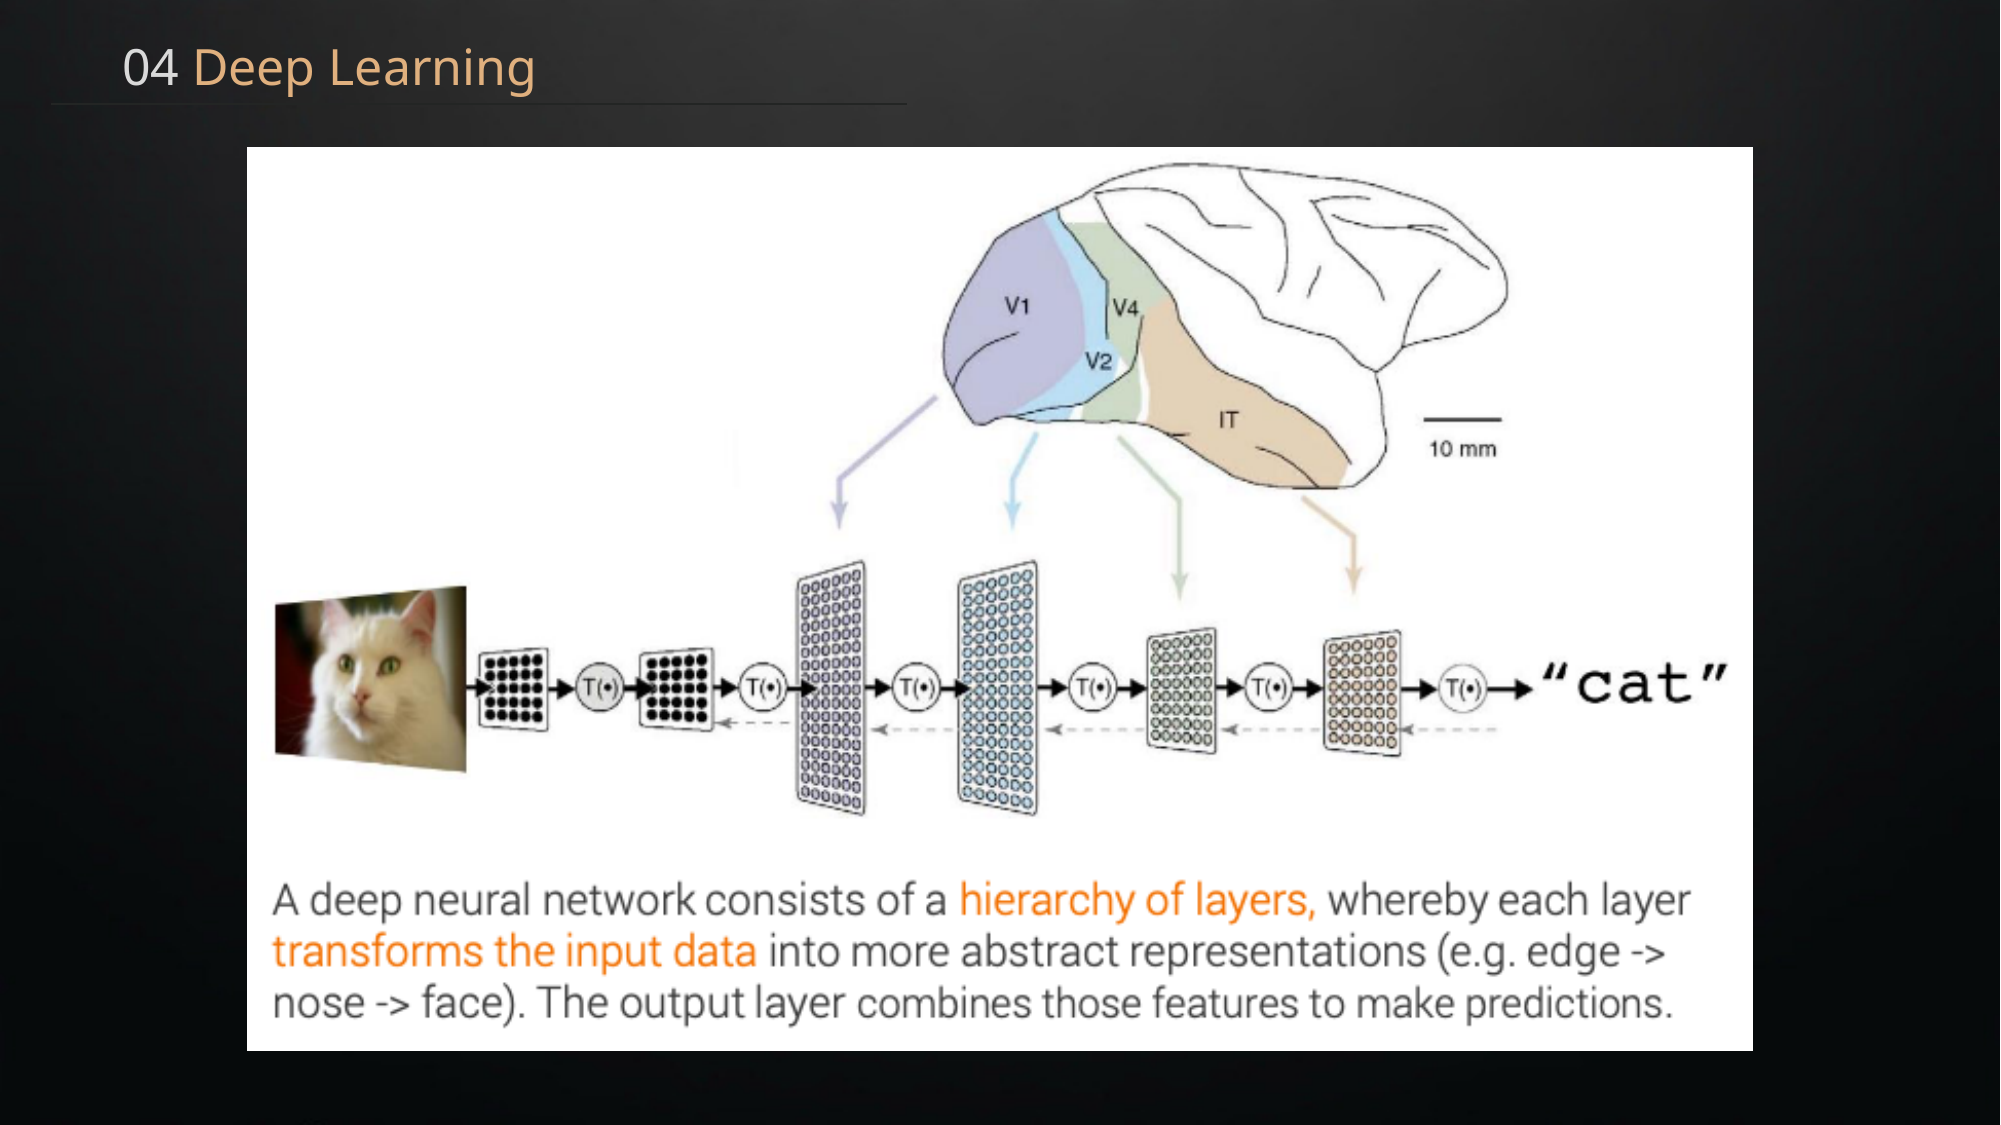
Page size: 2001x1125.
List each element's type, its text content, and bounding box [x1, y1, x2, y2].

picture [0, 0, 2000, 1125]
text_box 04 Deep Learning [107, 28, 932, 103]
